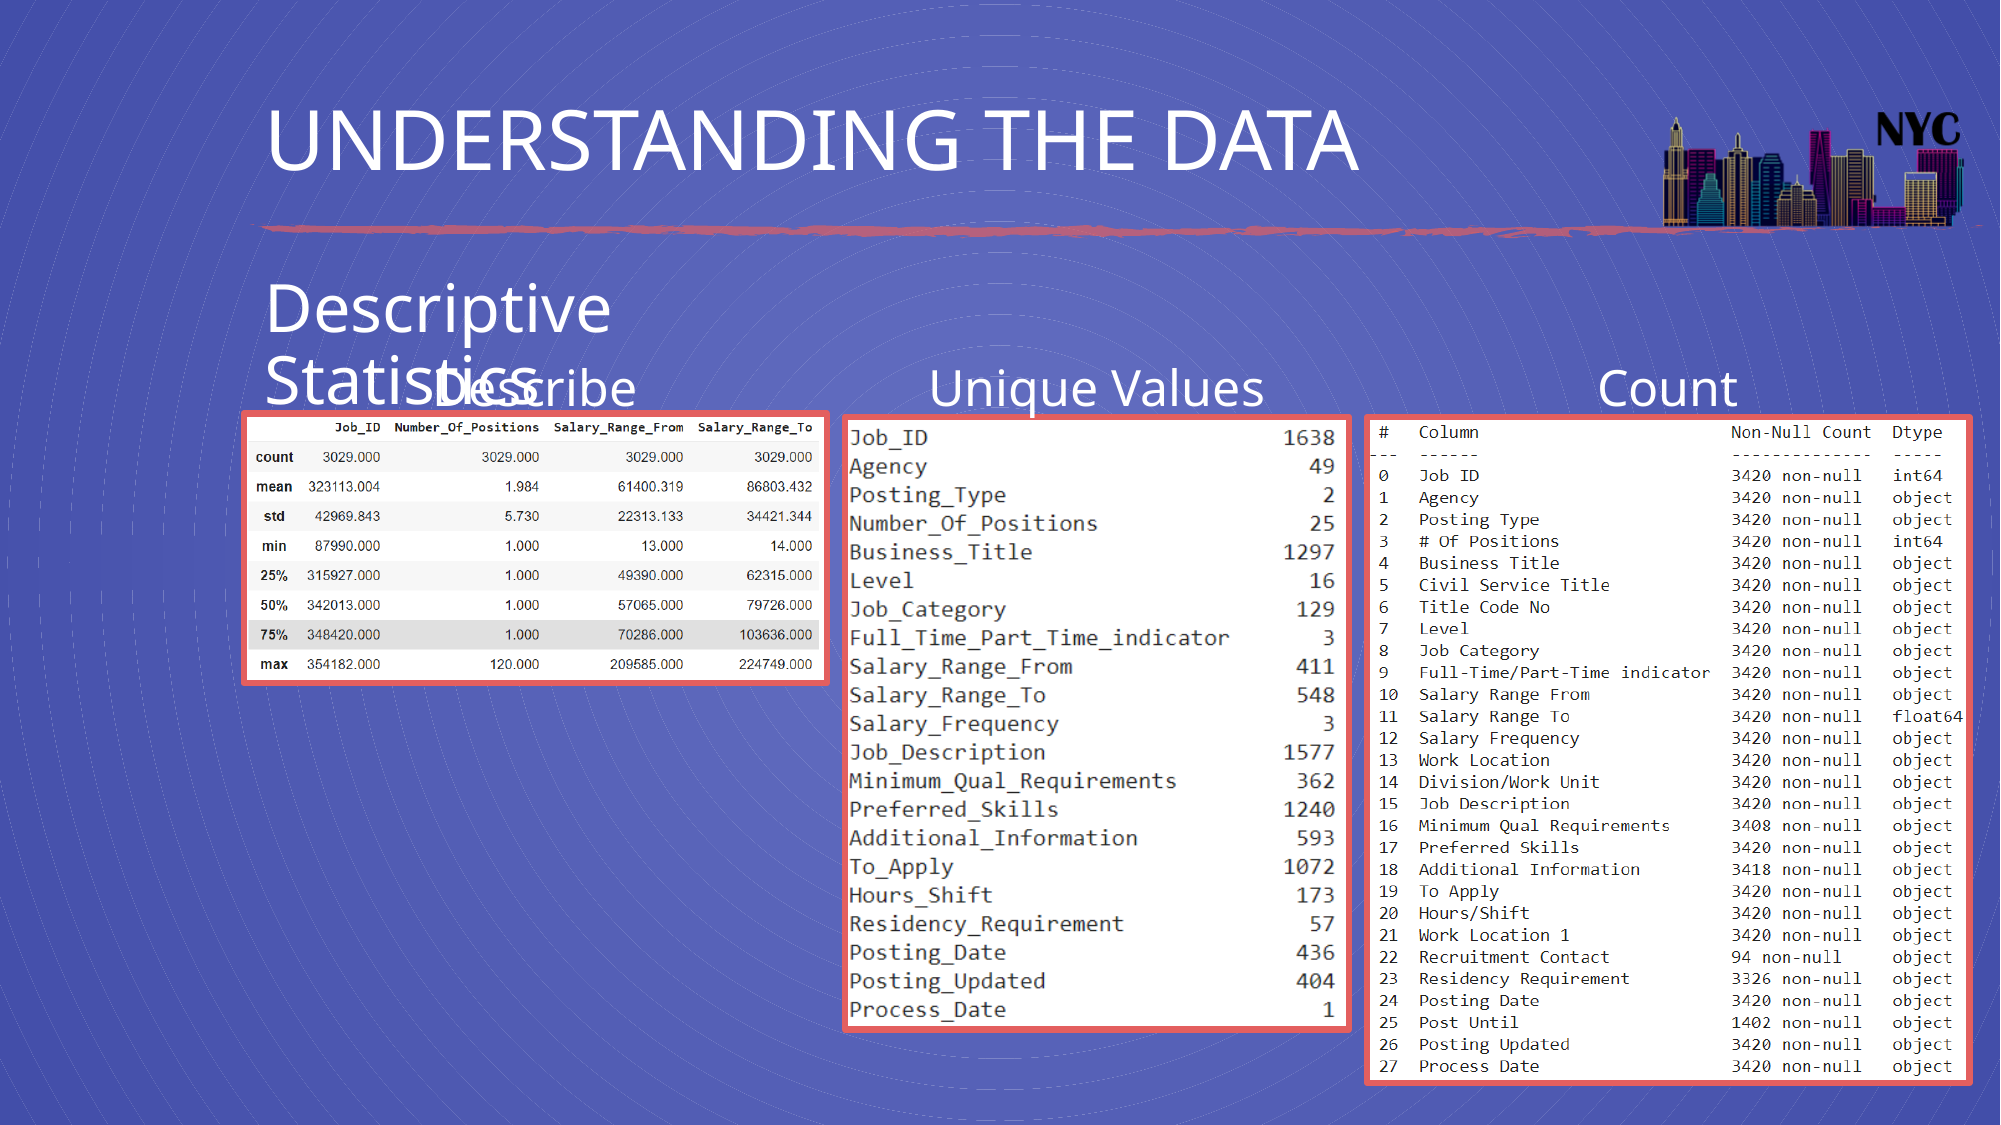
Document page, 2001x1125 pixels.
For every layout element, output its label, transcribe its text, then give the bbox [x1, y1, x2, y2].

picture [1548, 75, 2001, 257]
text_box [246, 355, 824, 681]
title UNDERSTANDING THE DATA [249, 28, 1751, 196]
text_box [847, 355, 1346, 1027]
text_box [1370, 355, 1967, 1080]
text_box Descriptive Statistics [249, 268, 864, 427]
